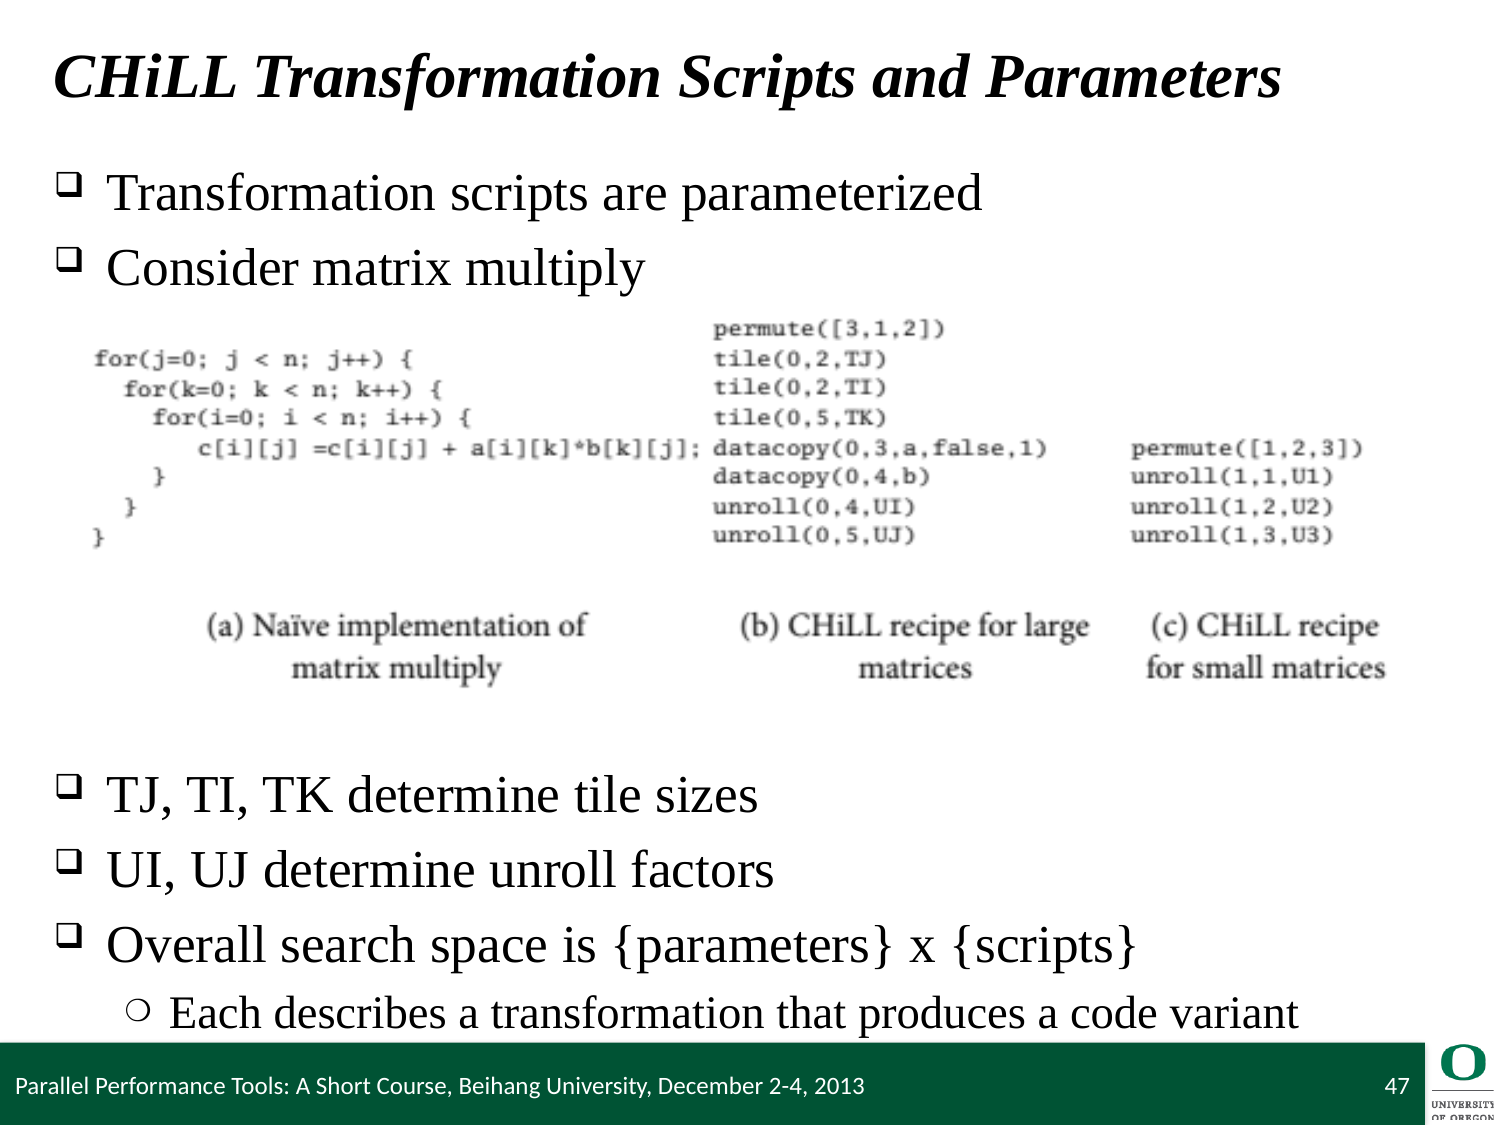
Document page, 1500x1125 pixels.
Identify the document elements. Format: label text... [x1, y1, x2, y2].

picture [55, 287, 1451, 712]
list Transformation scripts are parameterized Consider matrix multiply TJ, TI, TK determine tile sizes UI, UJ determine unroll factors Overall search space is {parameters} x {scripts} Each describes a transformation that produces a code variant [39, 149, 1500, 1046]
title CHiLL Transformation Scripts and Parameters [39, 0, 1500, 145]
footer Parallel Performance Tools: A Short Course, Beihang University, December 2-4, 2013 [0, 1044, 988, 1125]
slide_number 47 [1074, 1044, 1425, 1125]
